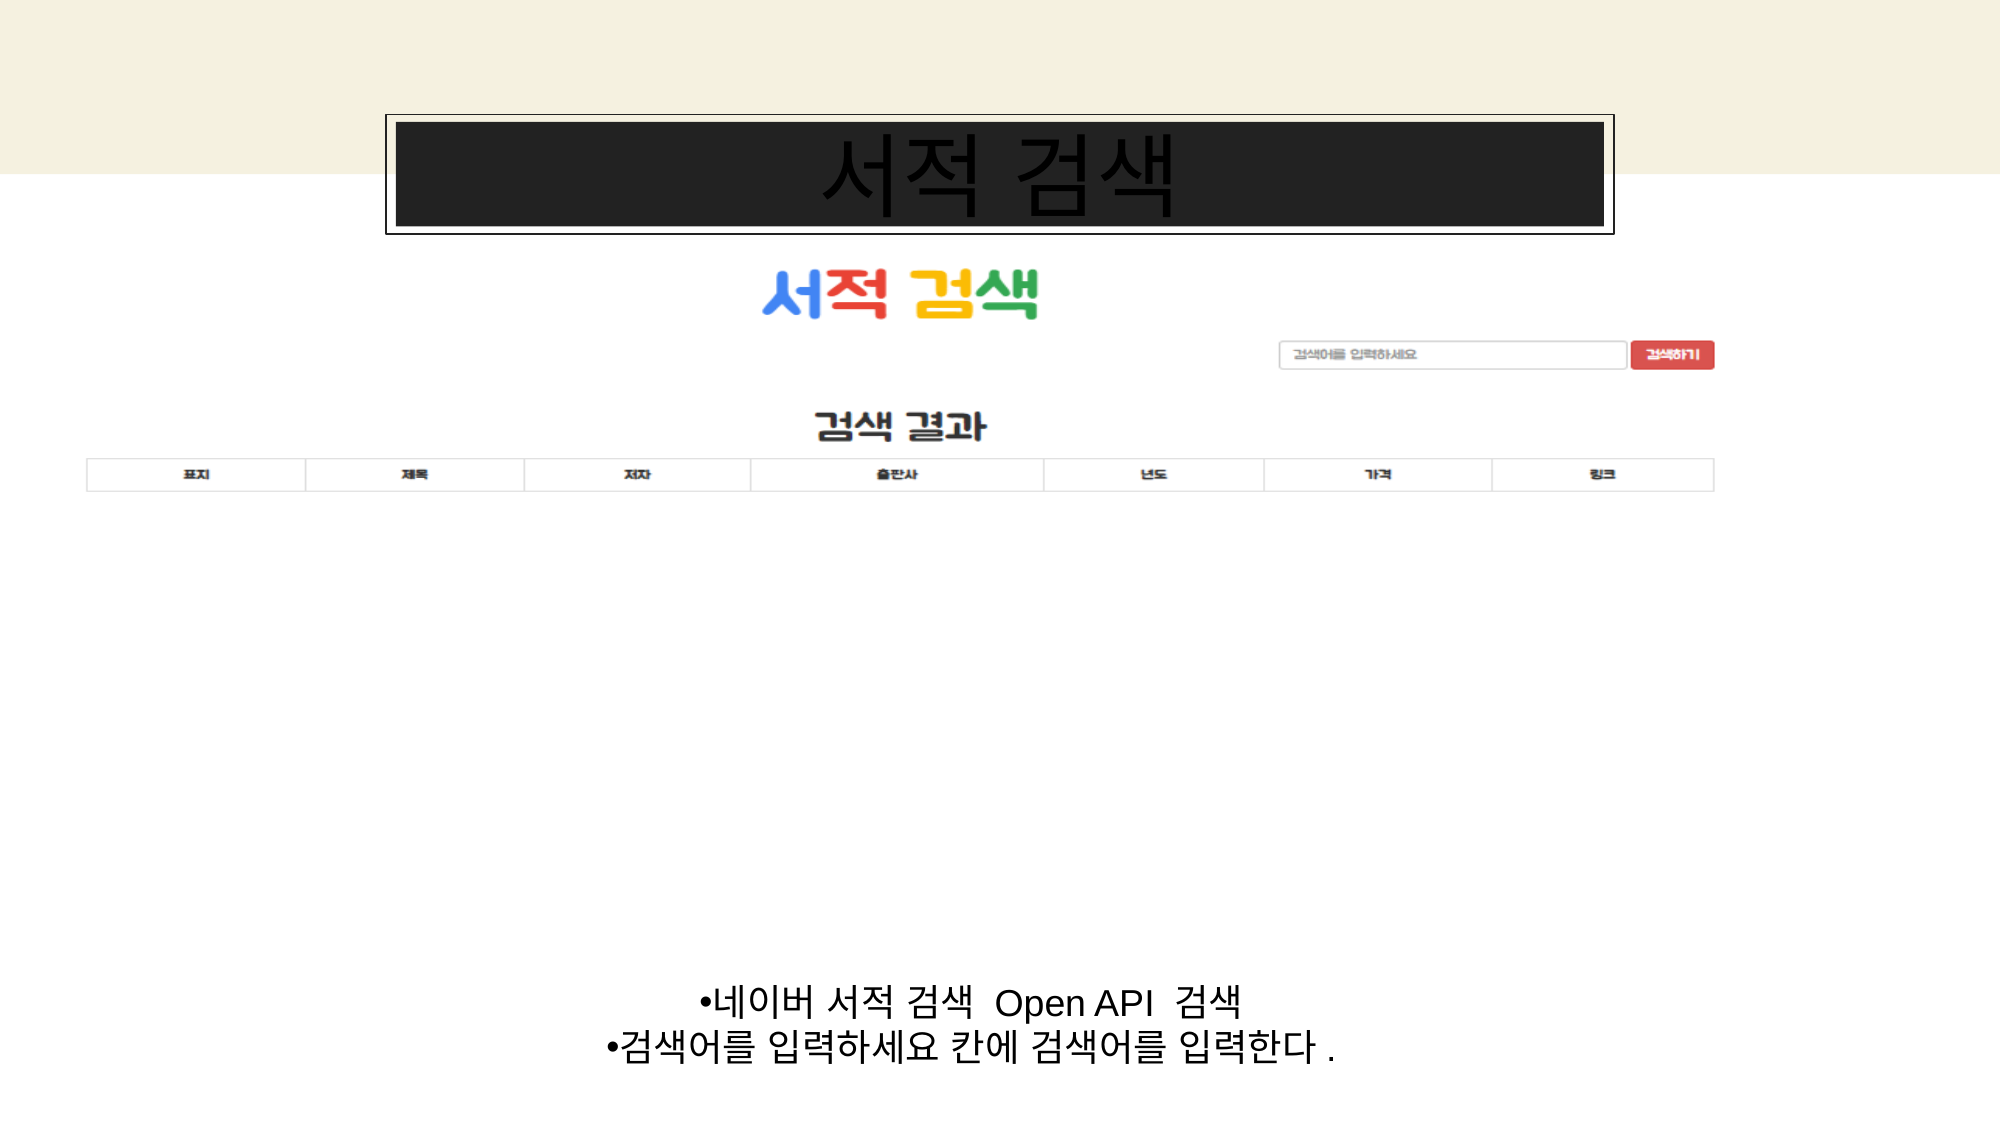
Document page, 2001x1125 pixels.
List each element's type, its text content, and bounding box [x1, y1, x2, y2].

text_box 네이버 서적 검색 Open API 검색 검색어를 입력하세요 칸에 검색어를 입력한다. [219, 971, 1724, 1096]
picture [43, 251, 1932, 947]
title 서적 검색 [395, 121, 1604, 227]
